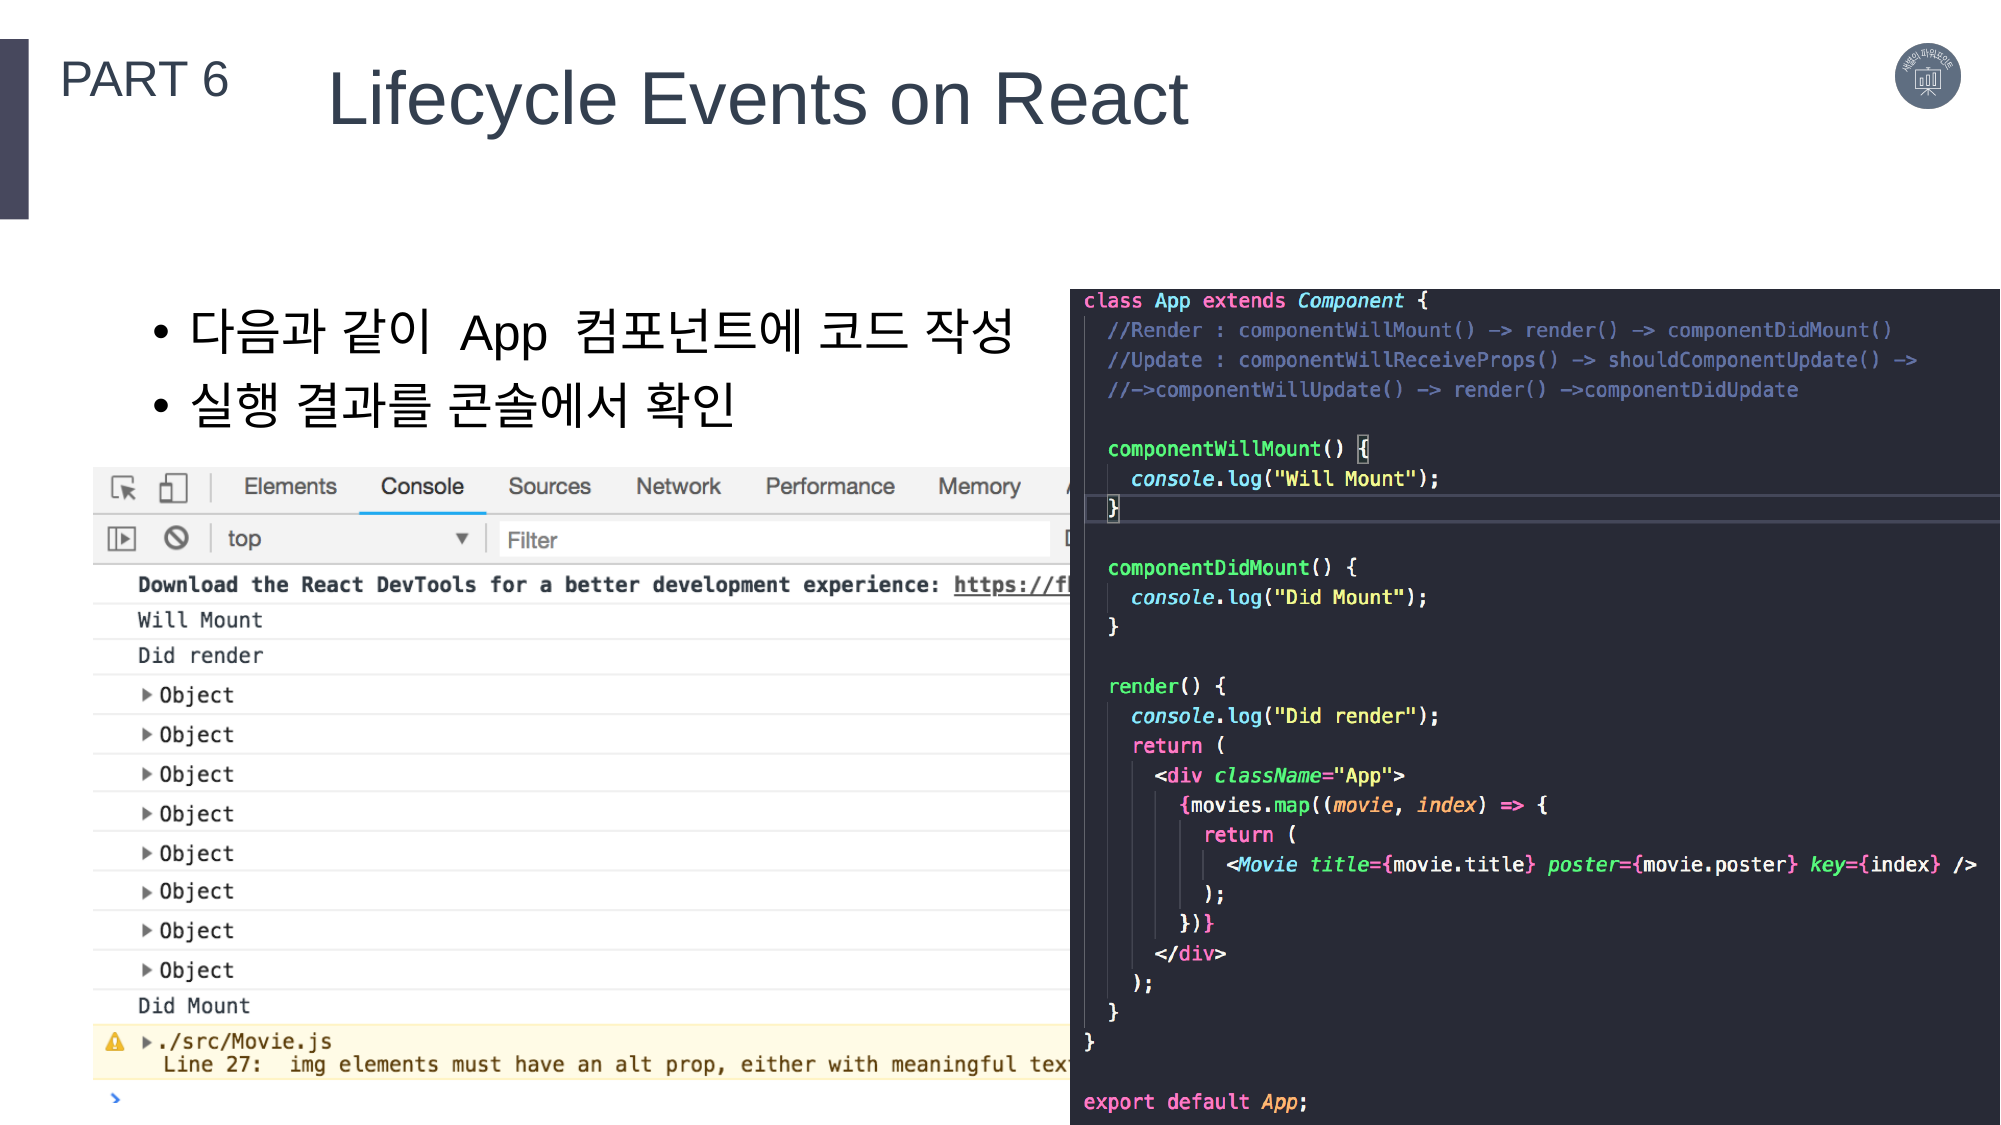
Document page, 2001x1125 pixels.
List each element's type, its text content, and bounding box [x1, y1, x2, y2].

picture [1895, 43, 1961, 109]
text_box [0, 38, 30, 220]
text_box PART 6 [45, 39, 245, 114]
text_box 다음과 같이 App 컴포넌트에 코드 작성 실행 결과를 콘솔에서 확인 [137, 299, 1070, 467]
text_box Lifecycle Events on React [312, 41, 1206, 147]
picture [93, 289, 2000, 1125]
